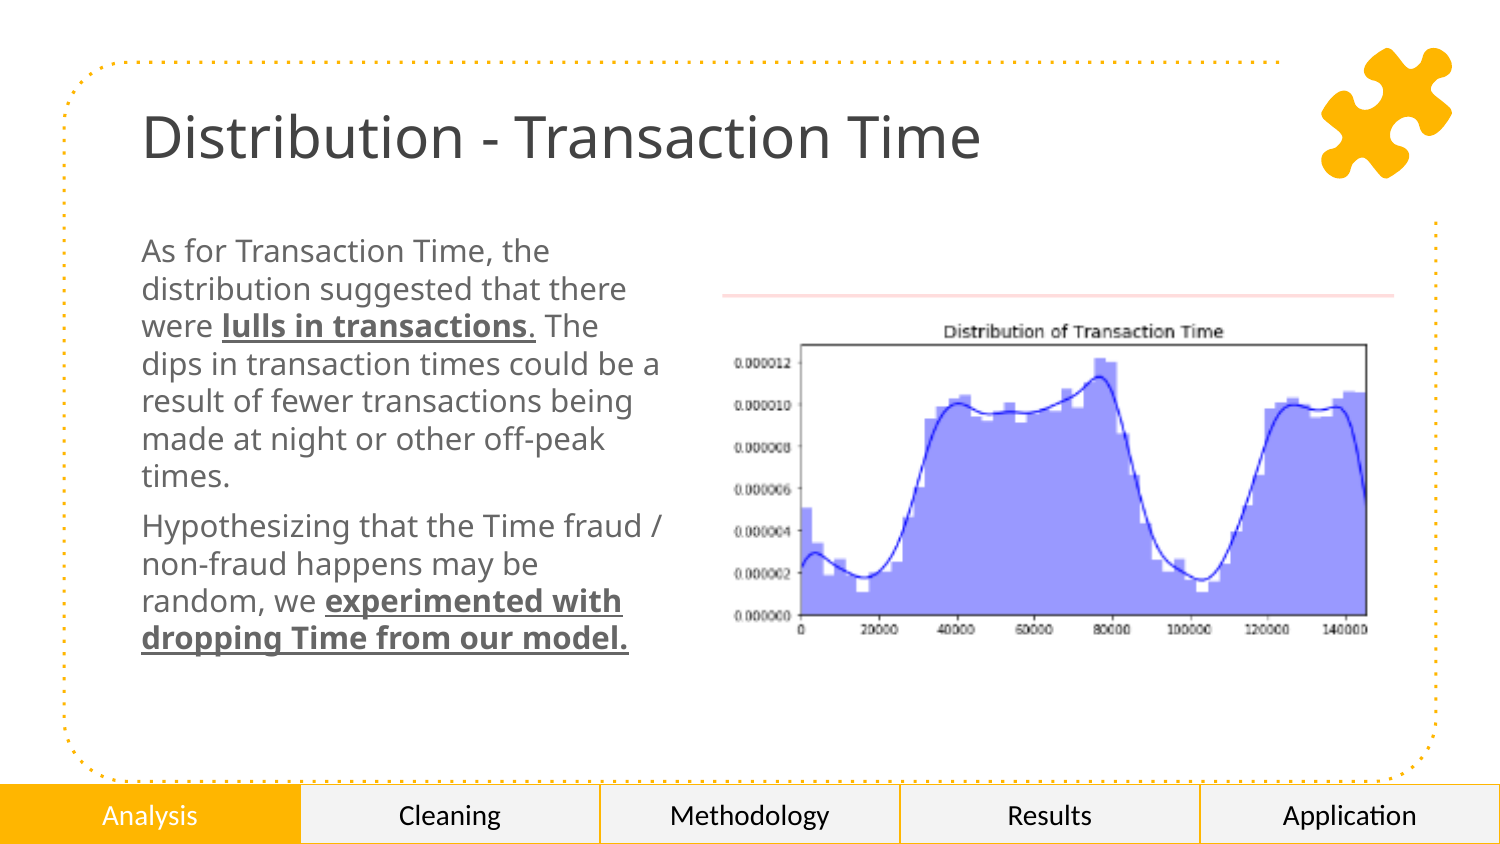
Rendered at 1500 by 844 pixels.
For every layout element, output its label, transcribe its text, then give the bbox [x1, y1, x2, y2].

list As for Transaction Time, the distribution suggested that there were lulls in transactions. The dips in transaction times could be a result of fewer transactions being made at night or other off-peak times. Hypothesizing that the Time fraud / non-fraud happens may be random, we experimented with dropping Time from our model. [126, 216, 682, 767]
picture [722, 293, 1395, 653]
title Distribution - Transaction Time [126, 85, 1253, 226]
text_box Analysis [0, 784, 299, 844]
text_box Results [899, 784, 1199, 844]
text_box [1321, 47, 1452, 179]
text_box Application [1199, 784, 1500, 844]
text_box Methodology [599, 784, 899, 844]
text_box Cleaning [299, 784, 599, 844]
